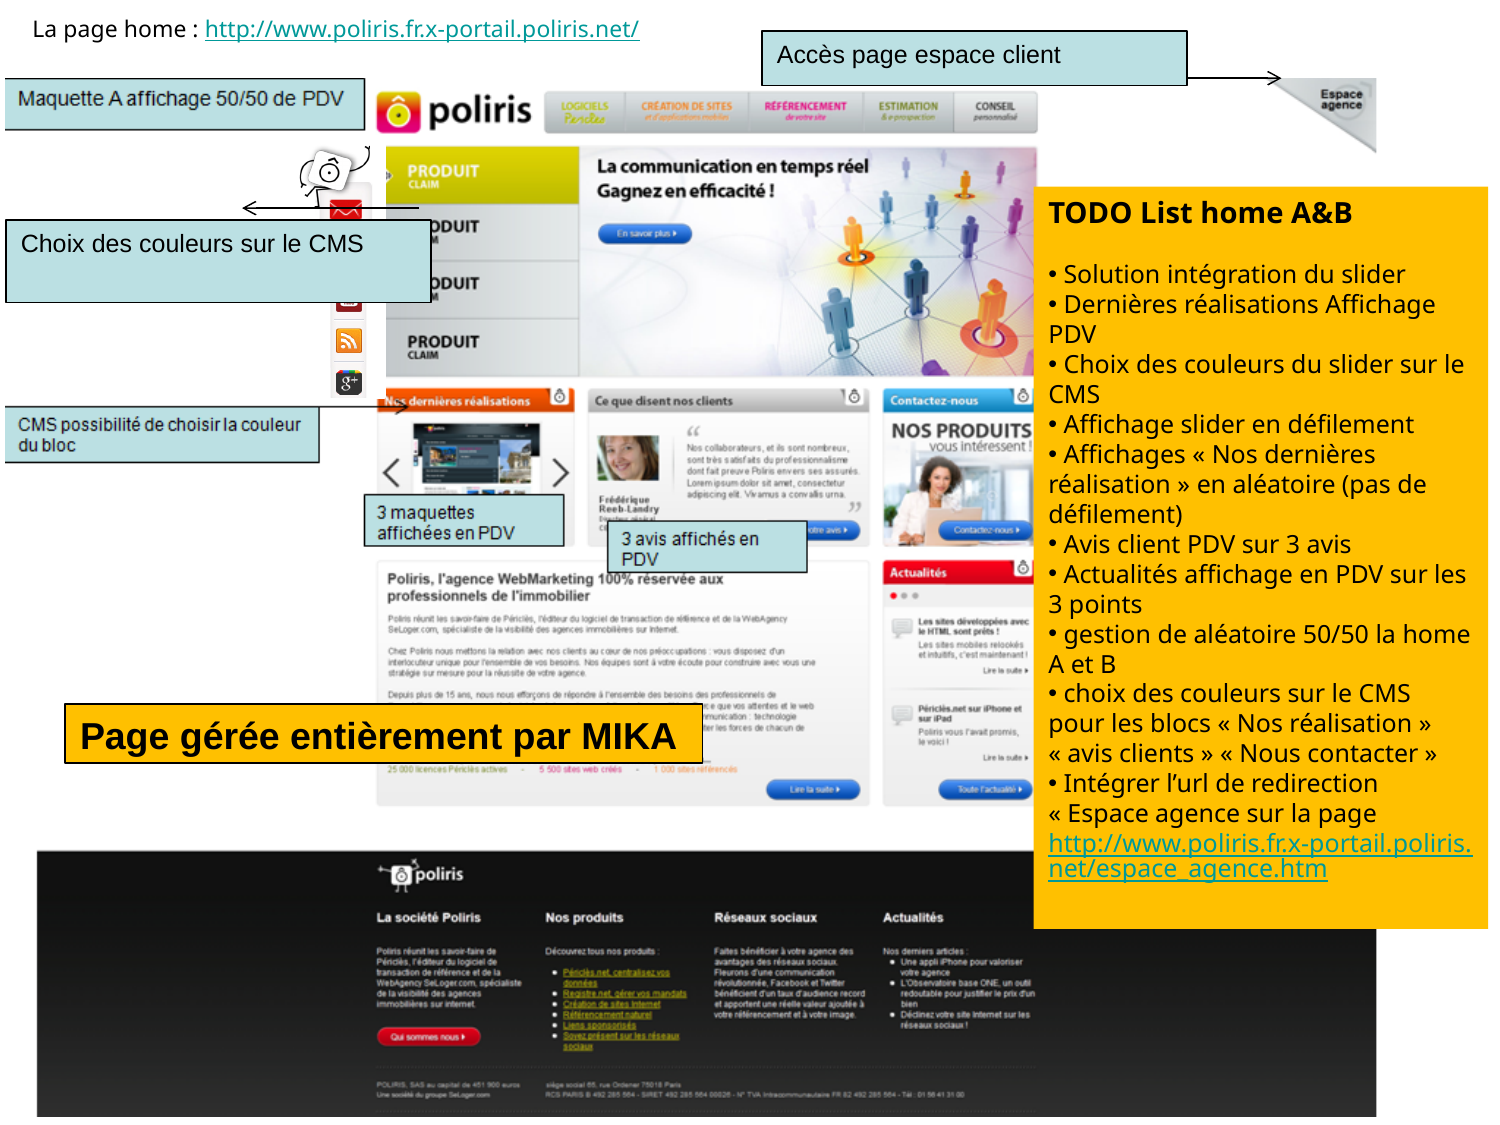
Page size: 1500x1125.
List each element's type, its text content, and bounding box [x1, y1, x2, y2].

text_box TODO List home A&B Solution intégration du slider Dernières réalisations Affichage PDV Choix des couleurs du slider sur le CMS Affichage slider en défilement Affichages « Nos dernières réalisation » en aléatoire (pas de défilement) Avis client PDV sur 3 avis Actualités affichage en PDV sur les 3 points gestion de aléatoire 50/50 la home A et B choix des couleurs sur le CMS pour les blocs « Nos réalisation » « avis clients » « Nous contacter » Intégrer l’url de redirection « Espace agence sur la page http://www.poliris.fr.x-portail.poliris.net/espace_agence.htm [1383, 186, 1489, 929]
picture [5, 77, 1379, 1117]
text_box La page home : http://www.poliris.fr.x-portail.poliris.net/ [17, 7, 1477, 54]
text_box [229, 136, 384, 398]
text_box Accès page espace client [761, 30, 1188, 76]
